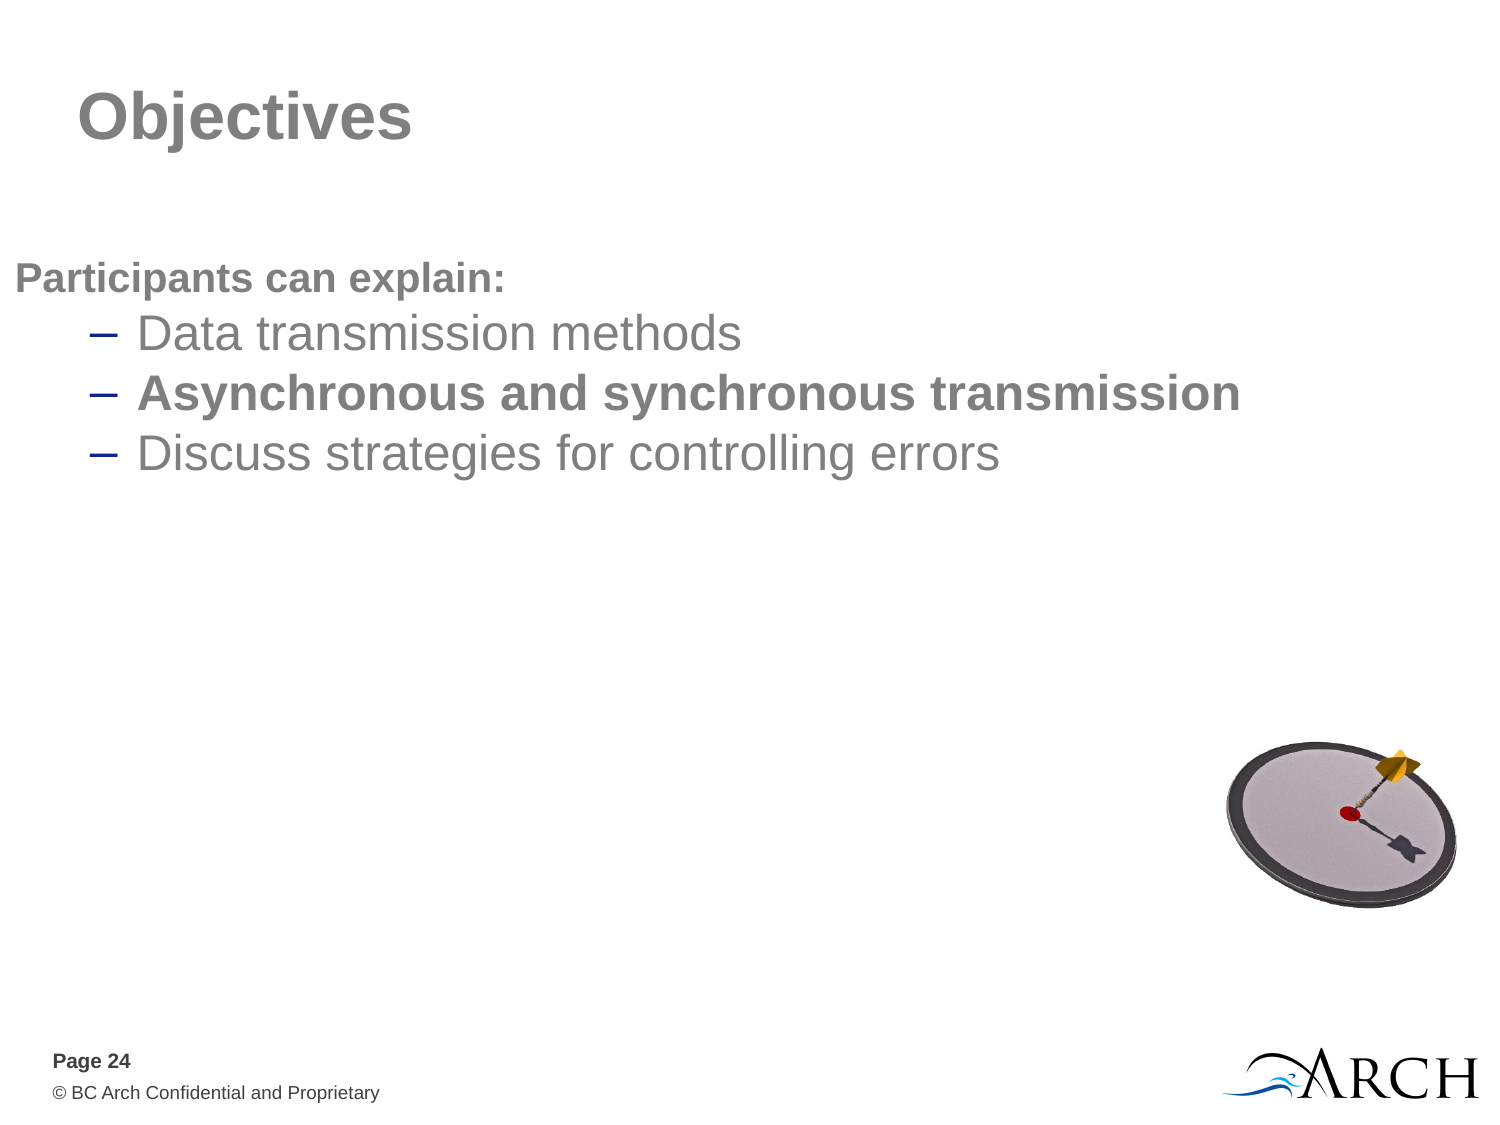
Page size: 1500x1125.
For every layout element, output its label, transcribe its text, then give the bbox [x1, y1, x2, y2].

title Objectives [62, 62, 1413, 163]
picture [1179, 699, 1500, 941]
picture [1220, 1039, 1485, 1108]
list Participants can explain: Data transmission methods Asynchronous and synchronous transmission Discuss strategies for controlling errors [0, 243, 1294, 941]
